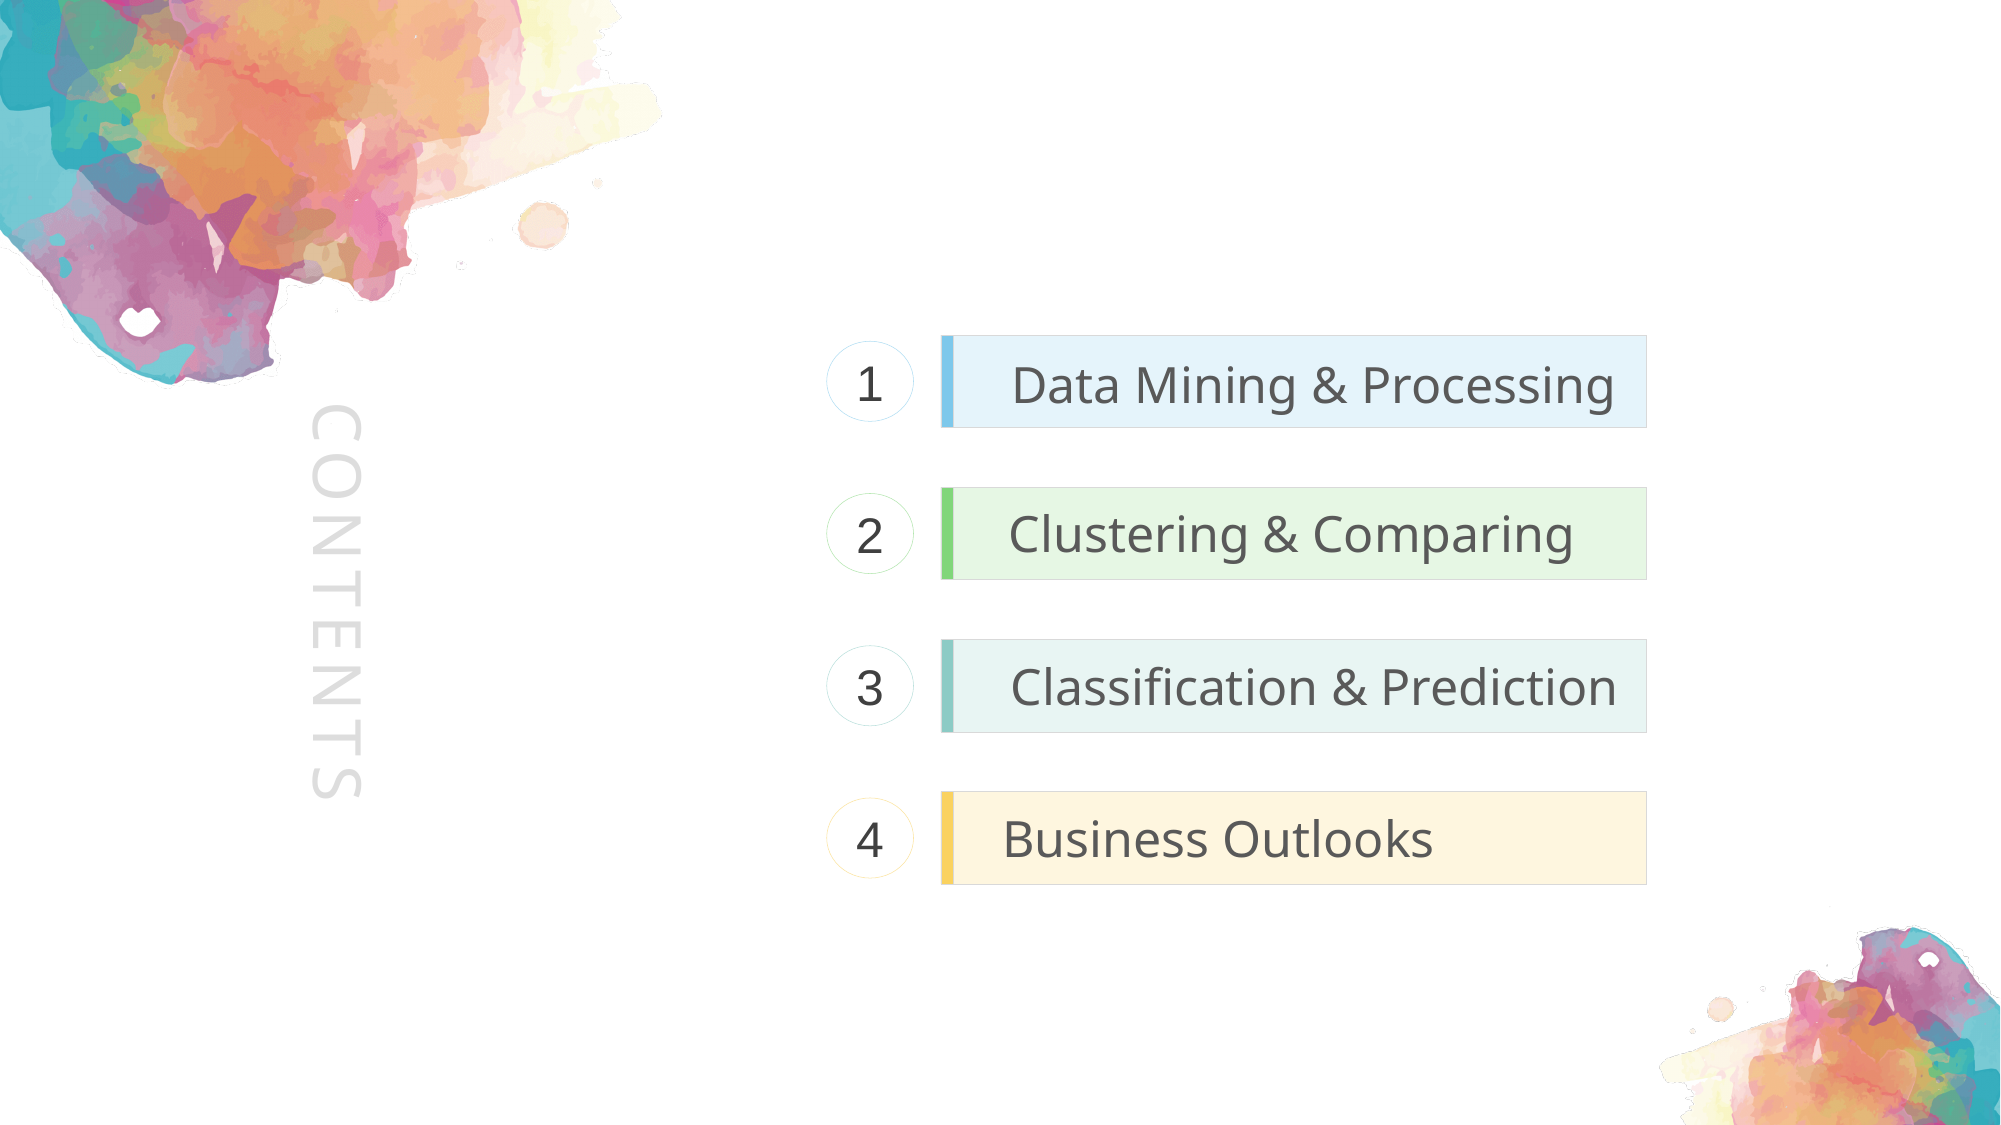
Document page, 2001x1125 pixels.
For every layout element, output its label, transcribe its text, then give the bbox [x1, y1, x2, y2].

text_box CONTENTS [293, 460, 388, 905]
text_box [826, 334, 1647, 885]
picture [1624, 888, 2001, 1125]
picture [0, 0, 728, 460]
